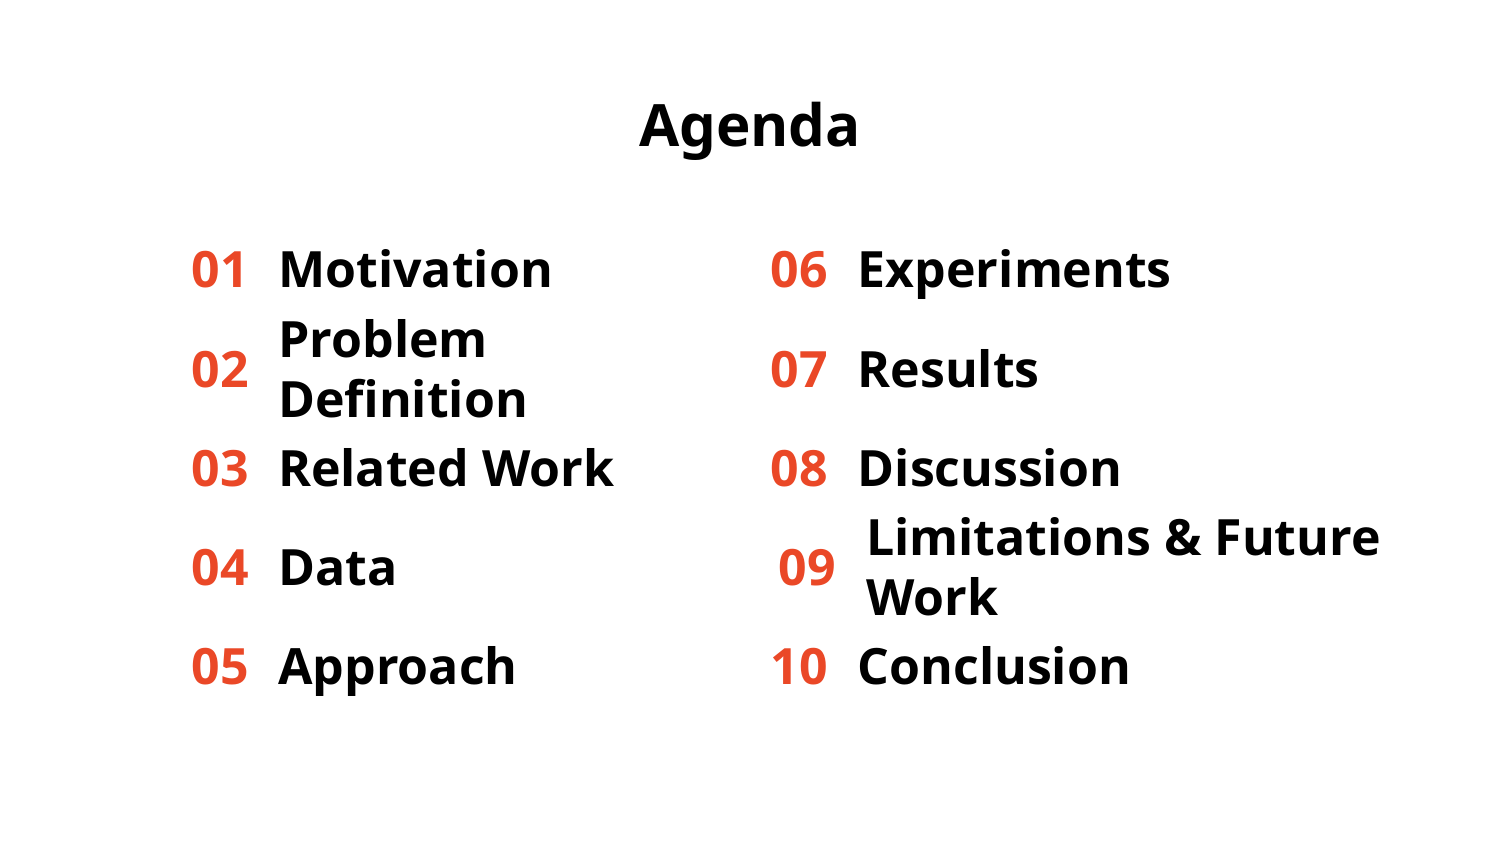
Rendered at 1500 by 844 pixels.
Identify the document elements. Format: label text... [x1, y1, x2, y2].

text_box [148, 339, 663, 395]
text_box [148, 637, 663, 693]
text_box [148, 537, 663, 593]
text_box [148, 438, 663, 494]
title Agenda [75, 92, 1425, 154]
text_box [727, 637, 1243, 693]
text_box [727, 240, 1243, 296]
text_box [727, 438, 1243, 494]
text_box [727, 537, 1402, 593]
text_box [727, 339, 1243, 395]
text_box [148, 240, 663, 296]
